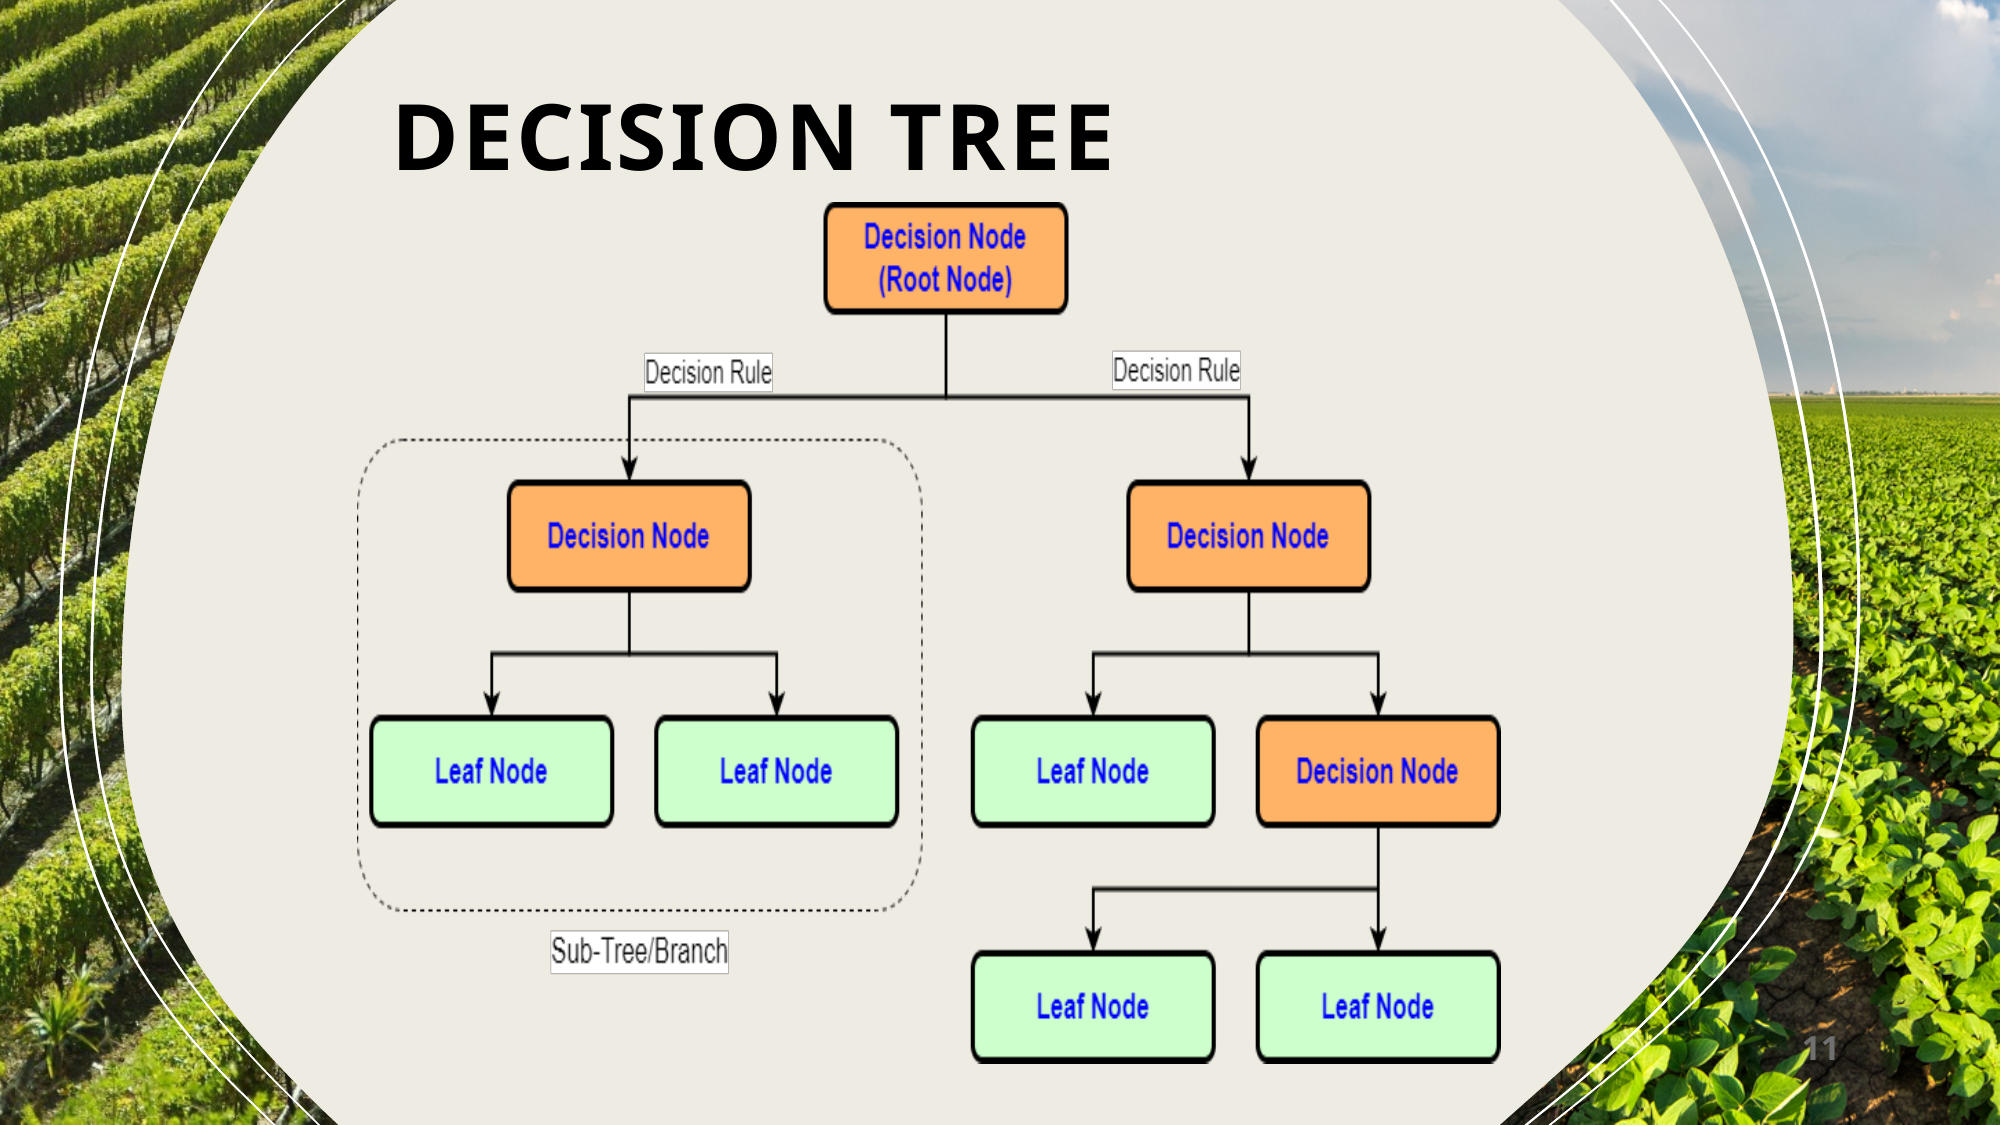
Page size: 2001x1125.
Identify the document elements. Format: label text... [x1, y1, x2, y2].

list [357, 202, 1501, 1064]
picture [0, 0, 397, 1125]
picture [1499, 0, 2000, 1125]
title DECISION TREE [397, 38, 1499, 202]
